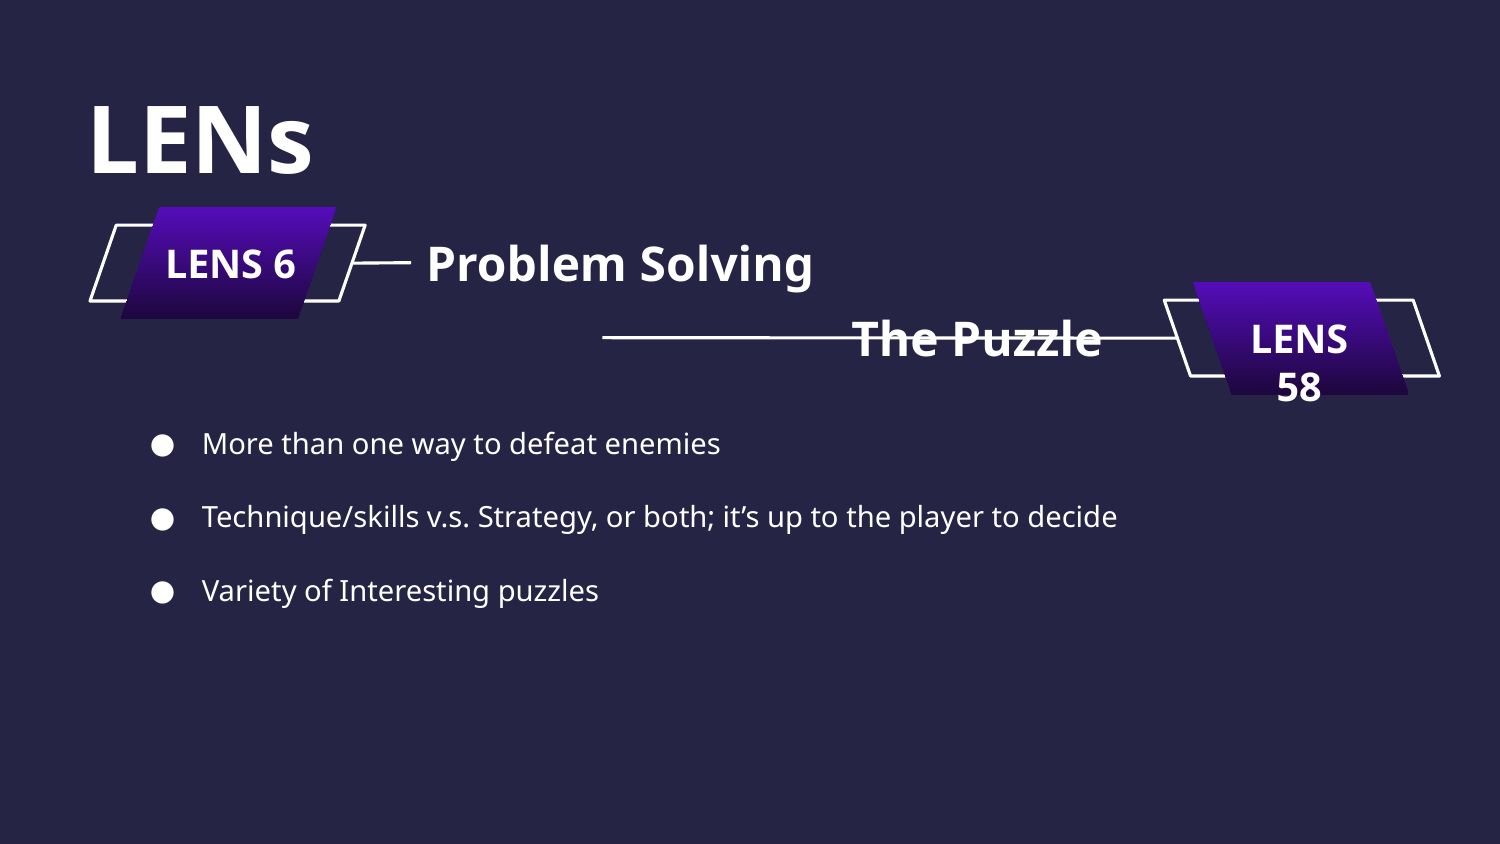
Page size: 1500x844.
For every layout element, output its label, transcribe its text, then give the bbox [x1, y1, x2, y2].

list More than one way to defeat enemies Technique/skills v.s. Strategy, or both; it’s up to the player to decide Variety of Interesting puzzles [111, 404, 1271, 844]
title LENs [71, 67, 955, 206]
text_box [1164, 300, 1214, 377]
text_box [316, 225, 366, 302]
text_box [90, 225, 145, 302]
text_box LENS 6 [145, 224, 316, 311]
text_box The Puzzle [602, 340, 1119, 380]
text_box [1229, 325, 1409, 395]
text_box [1193, 281, 1376, 343]
text_box LENS 58 [1214, 299, 1385, 386]
text_box The Puzzle [602, 295, 1119, 336]
text_box Problem Solving [411, 220, 927, 305]
text_box [1385, 300, 1440, 377]
text_box [120, 249, 301, 320]
text_box [153, 206, 337, 266]
